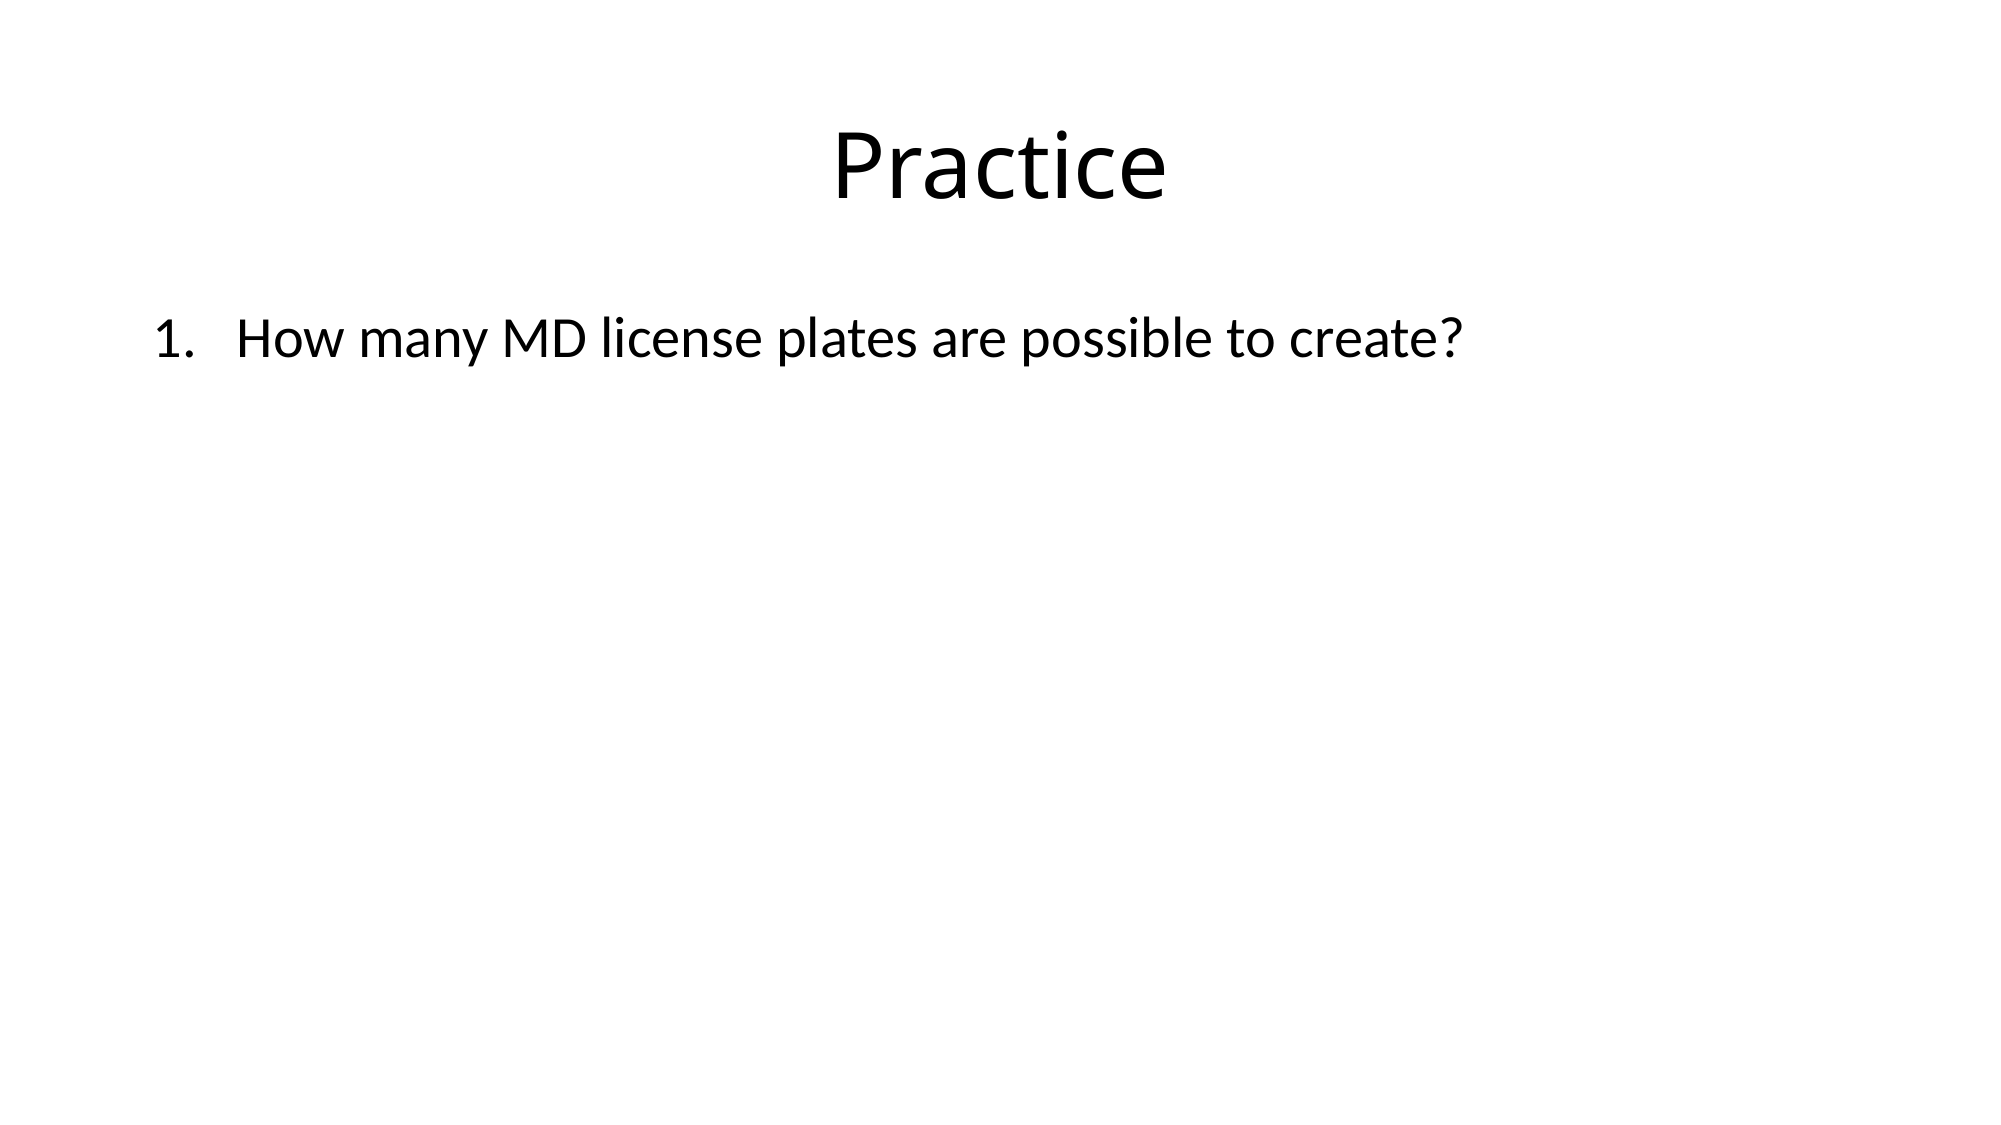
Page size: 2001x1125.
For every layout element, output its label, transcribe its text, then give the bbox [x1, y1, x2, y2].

title Practice [137, 59, 1863, 278]
